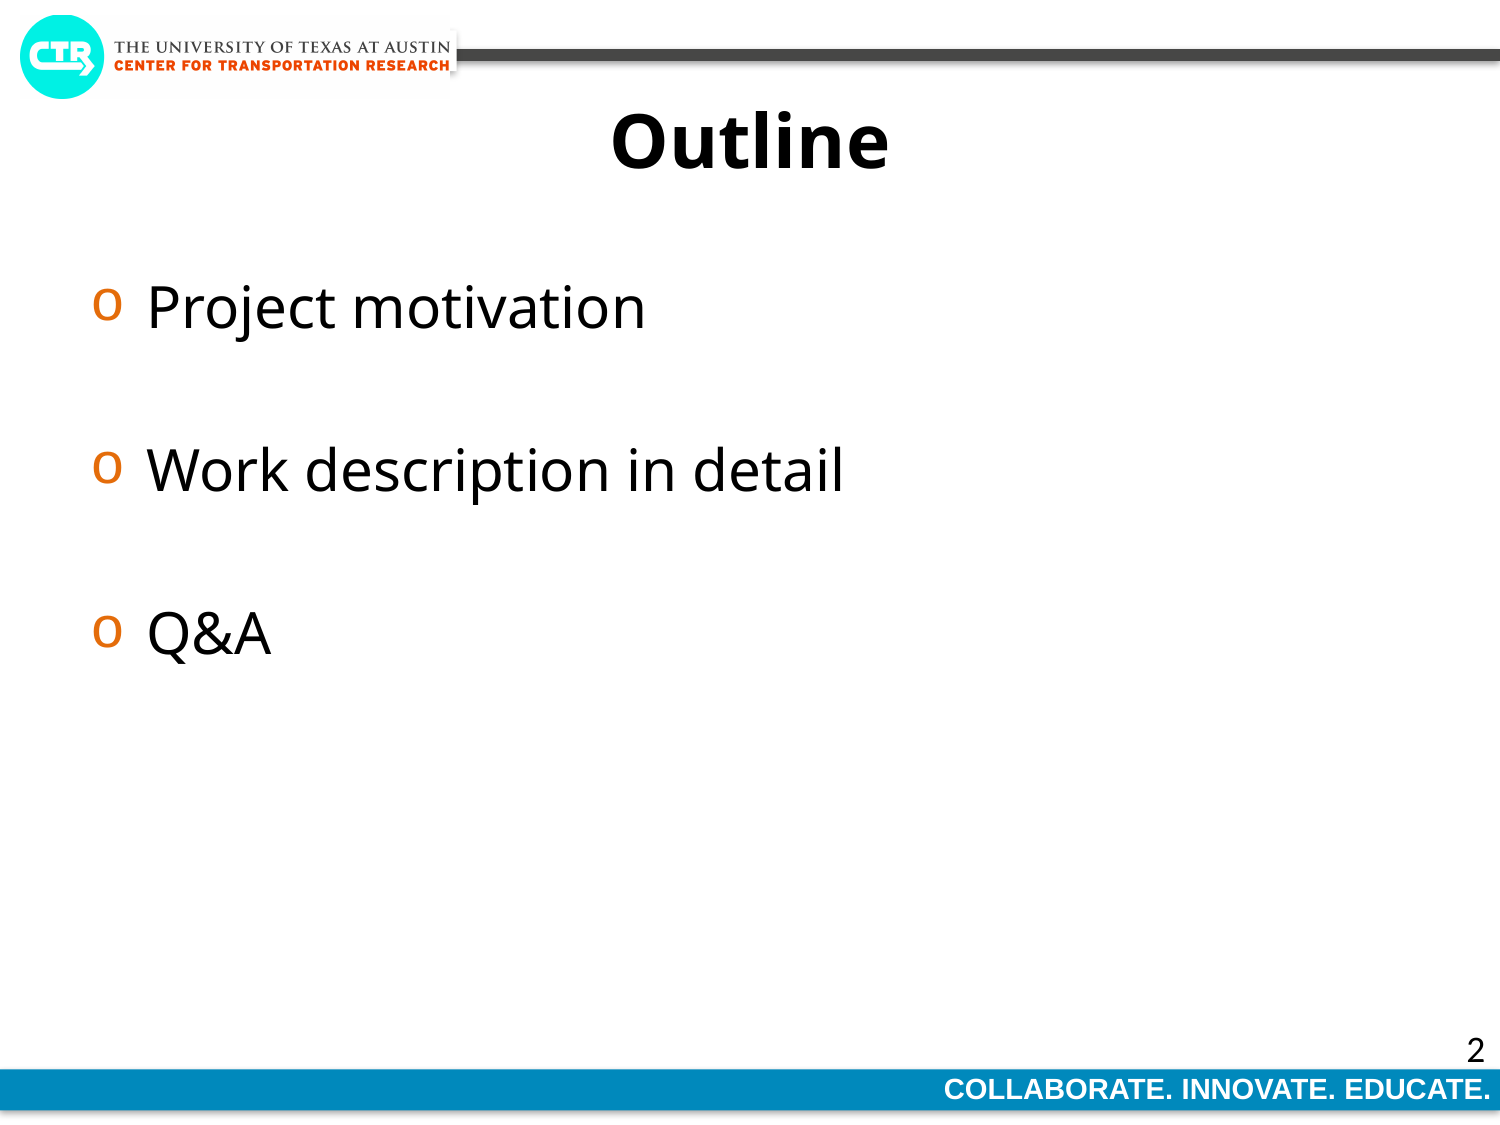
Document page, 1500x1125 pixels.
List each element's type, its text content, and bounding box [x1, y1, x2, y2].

slide_number 2 [1149, 1017, 1500, 1078]
title Outline [75, 45, 1425, 233]
picture [20, 15, 450, 99]
list Project motivation Work description in detail Q&A [75, 262, 1425, 1005]
